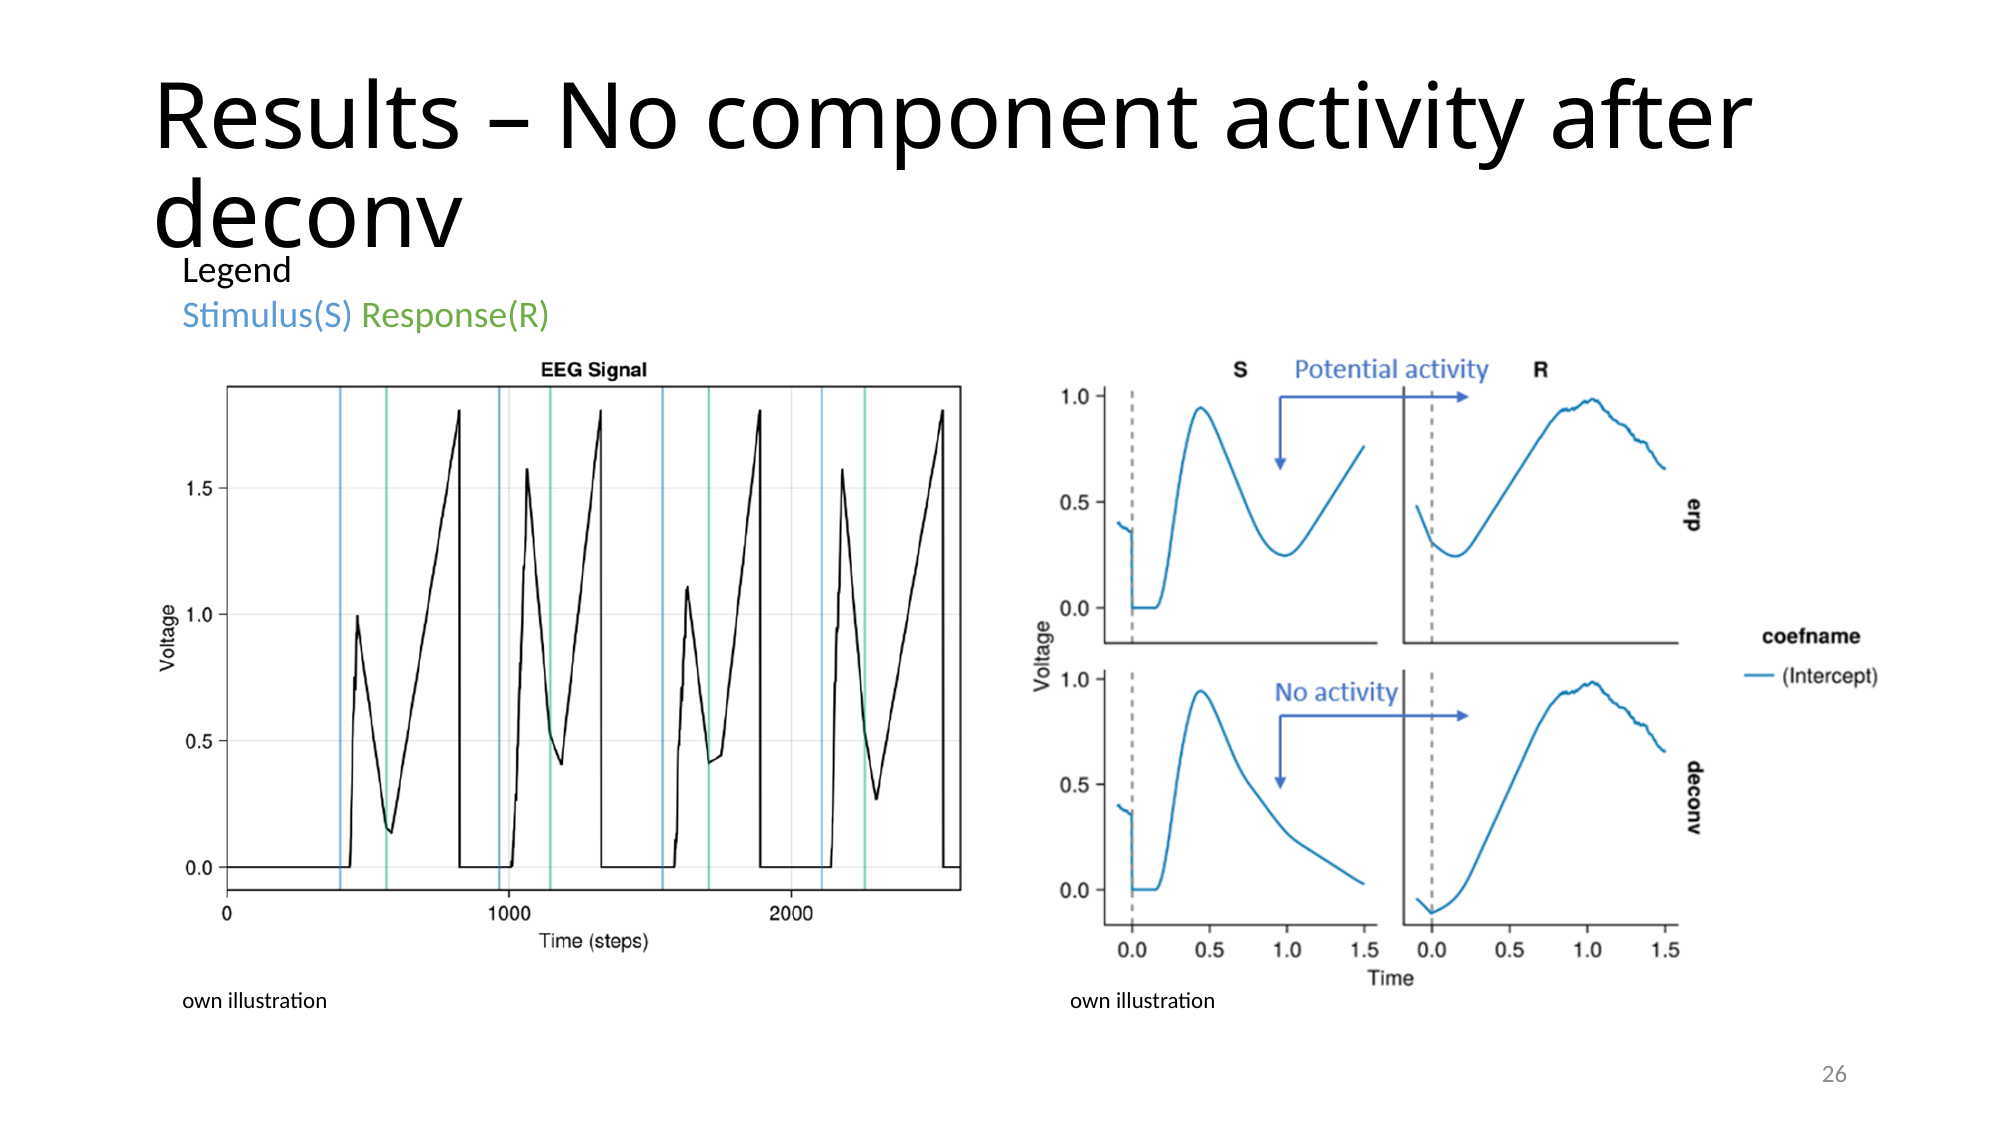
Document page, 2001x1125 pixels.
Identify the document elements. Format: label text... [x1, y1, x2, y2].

slide_number 26 [1412, 1042, 1863, 1103]
text_box own illustration [167, 978, 463, 1021]
title Results – No component activity after deconv [137, 59, 1863, 278]
picture [1001, 340, 1885, 998]
picture [141, 343, 976, 963]
text_box own illustration [1055, 998, 1351, 1021]
text_box Legend Stimulus(S) Response(R) [167, 237, 812, 343]
